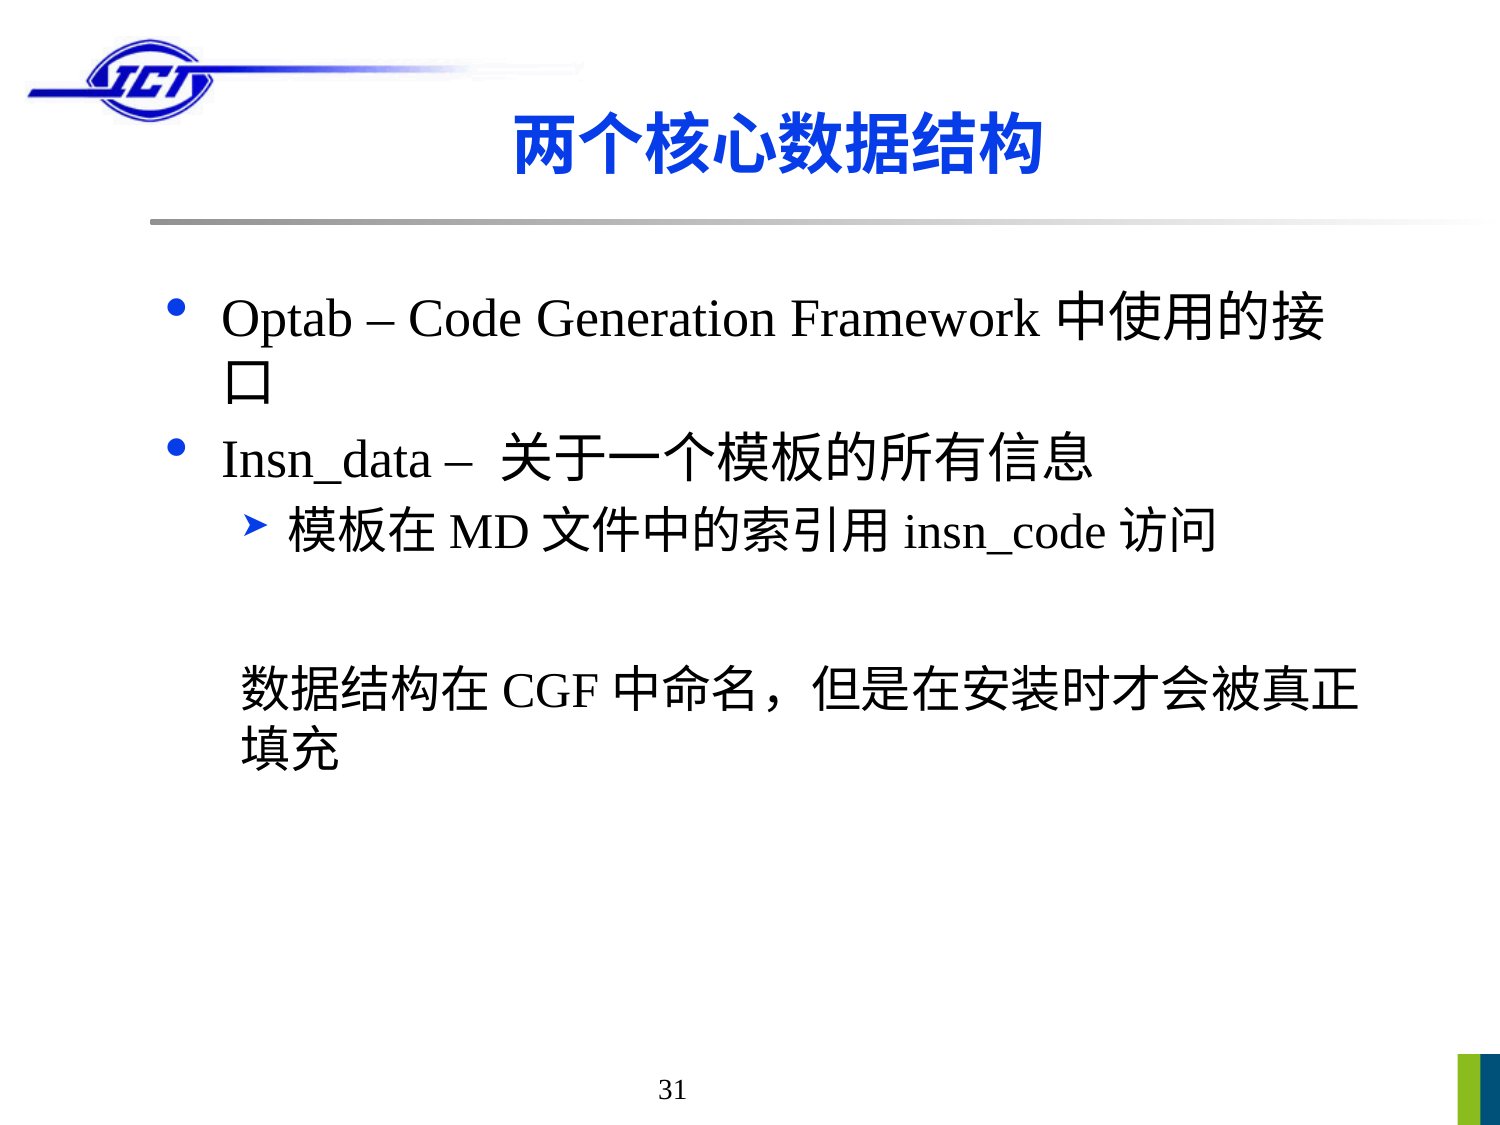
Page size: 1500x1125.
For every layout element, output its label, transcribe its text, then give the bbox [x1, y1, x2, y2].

list Optab – Code Generation Framework中使用的接口 Insn_data – 关于一个模板的所有信息 模板在MD文件中的索引用insn_code访问 数据结构在CGF中命名，但是在安装时才会被真正填充 [150, 275, 1388, 1013]
picture [24, 36, 600, 125]
title 两个核心数据结构 [159, 66, 1397, 217]
